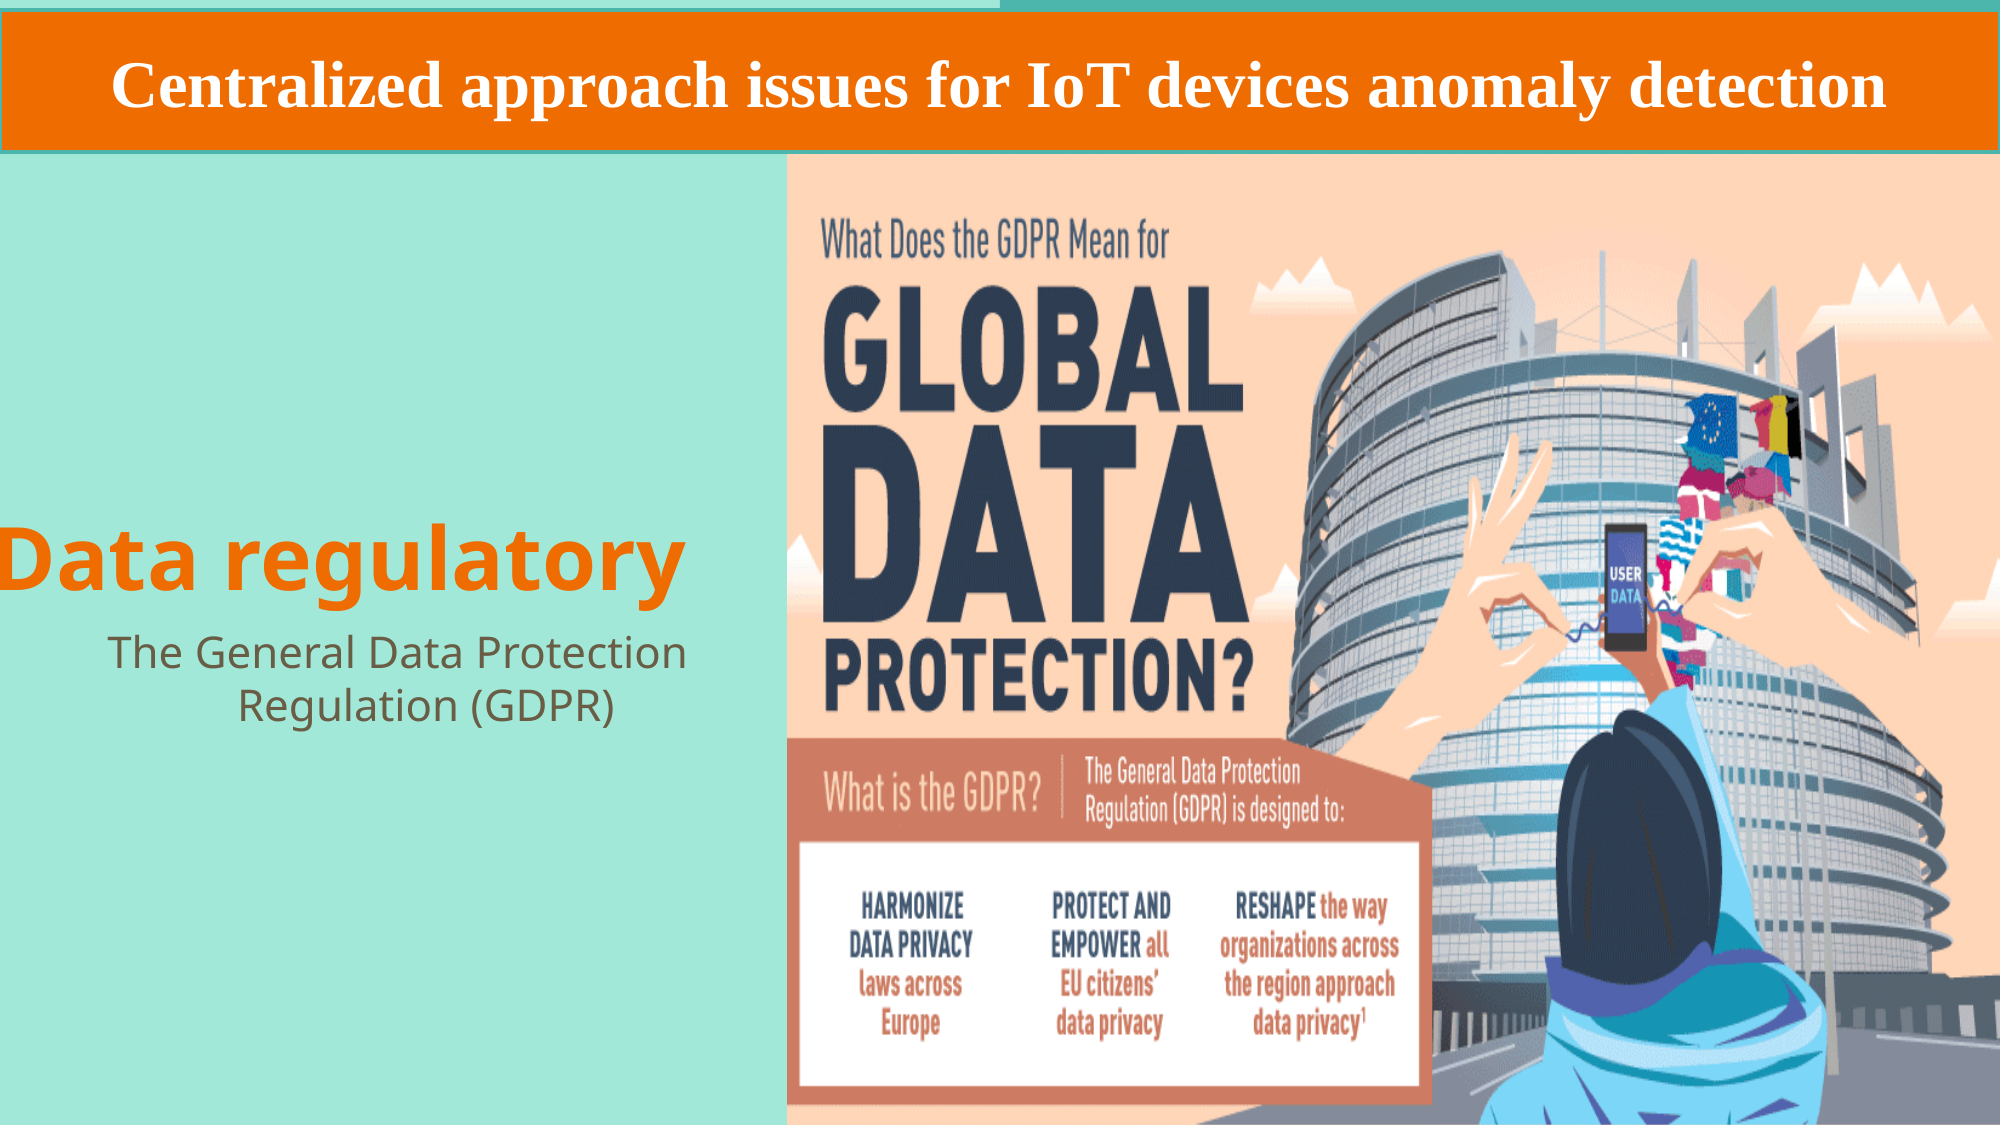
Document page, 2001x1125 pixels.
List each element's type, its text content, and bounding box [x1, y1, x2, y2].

text_box Centralized approach issues for IoT devices anomaly detection [0, 8, 2000, 154]
subtitle The General Data Protection Regulation (GDPR) [0, 610, 781, 881]
title Data regulatory [0, 256, 781, 610]
picture [786, 153, 2000, 1125]
